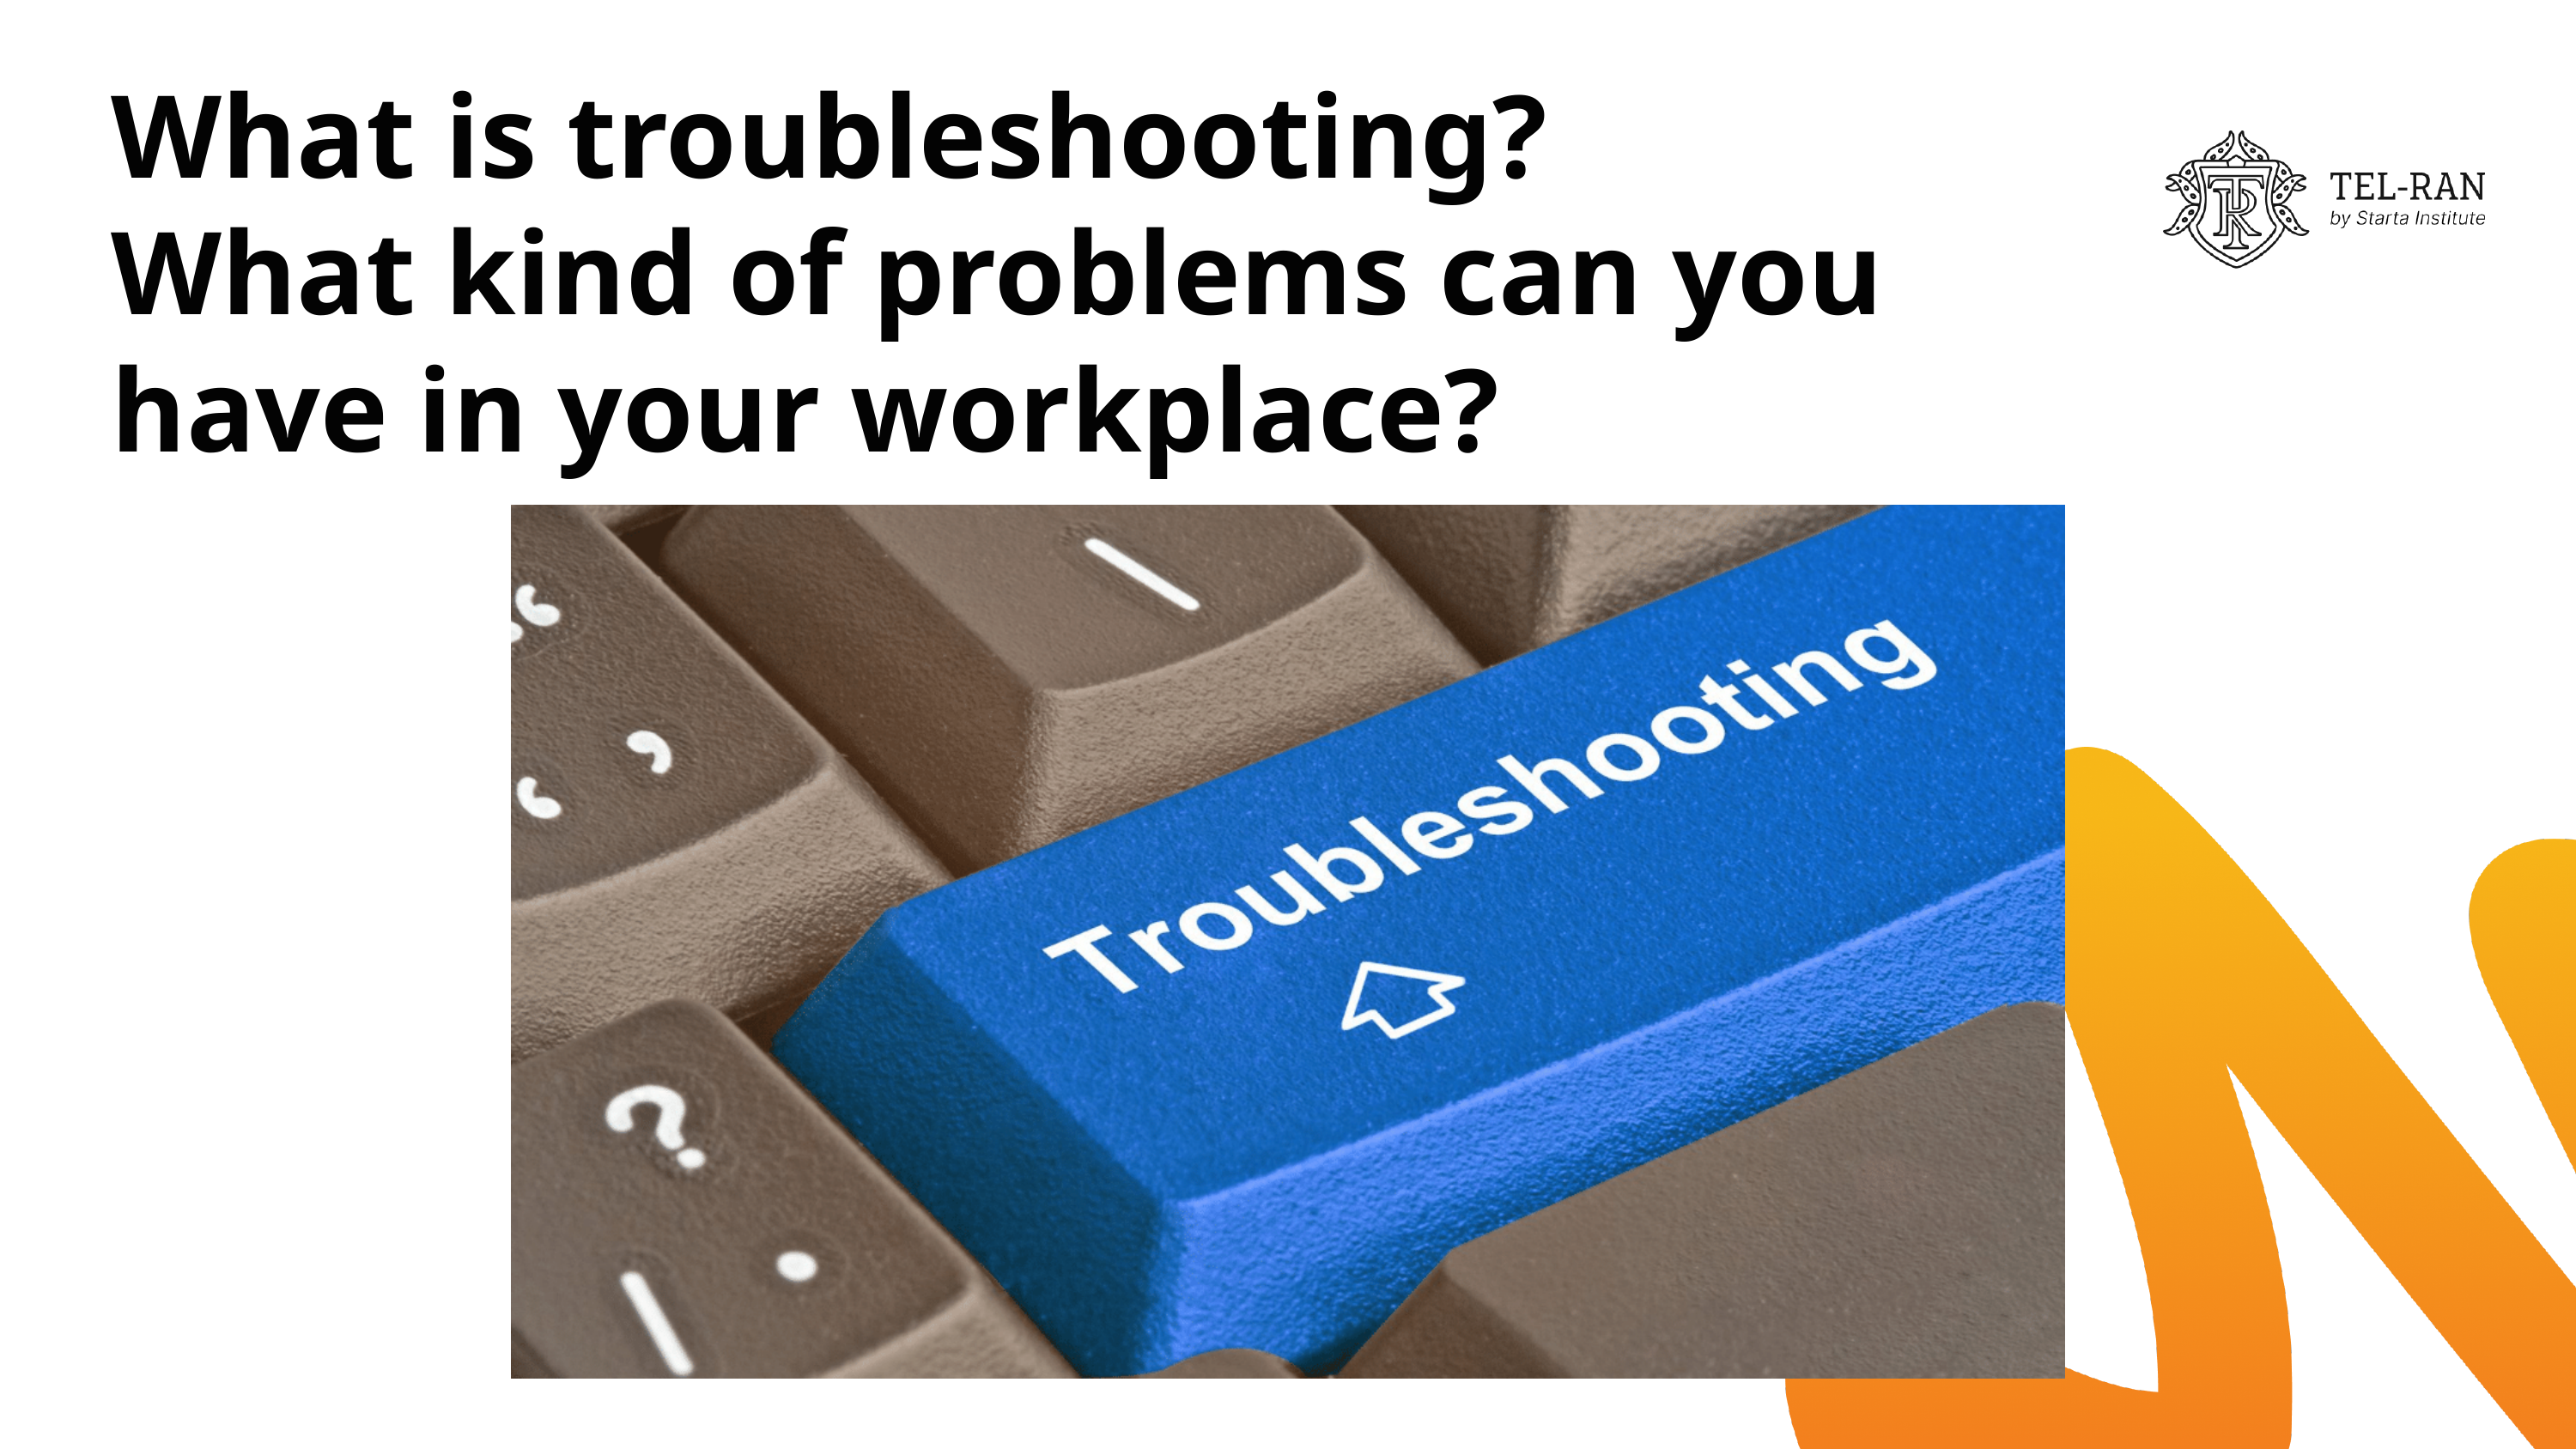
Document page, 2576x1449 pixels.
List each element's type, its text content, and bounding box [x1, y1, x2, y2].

text_box What is troubleshooting? What kind of problems can you have in your workplace? [111, 63, 2125, 476]
picture [2163, 130, 2485, 269]
picture [511, 504, 2576, 1449]
